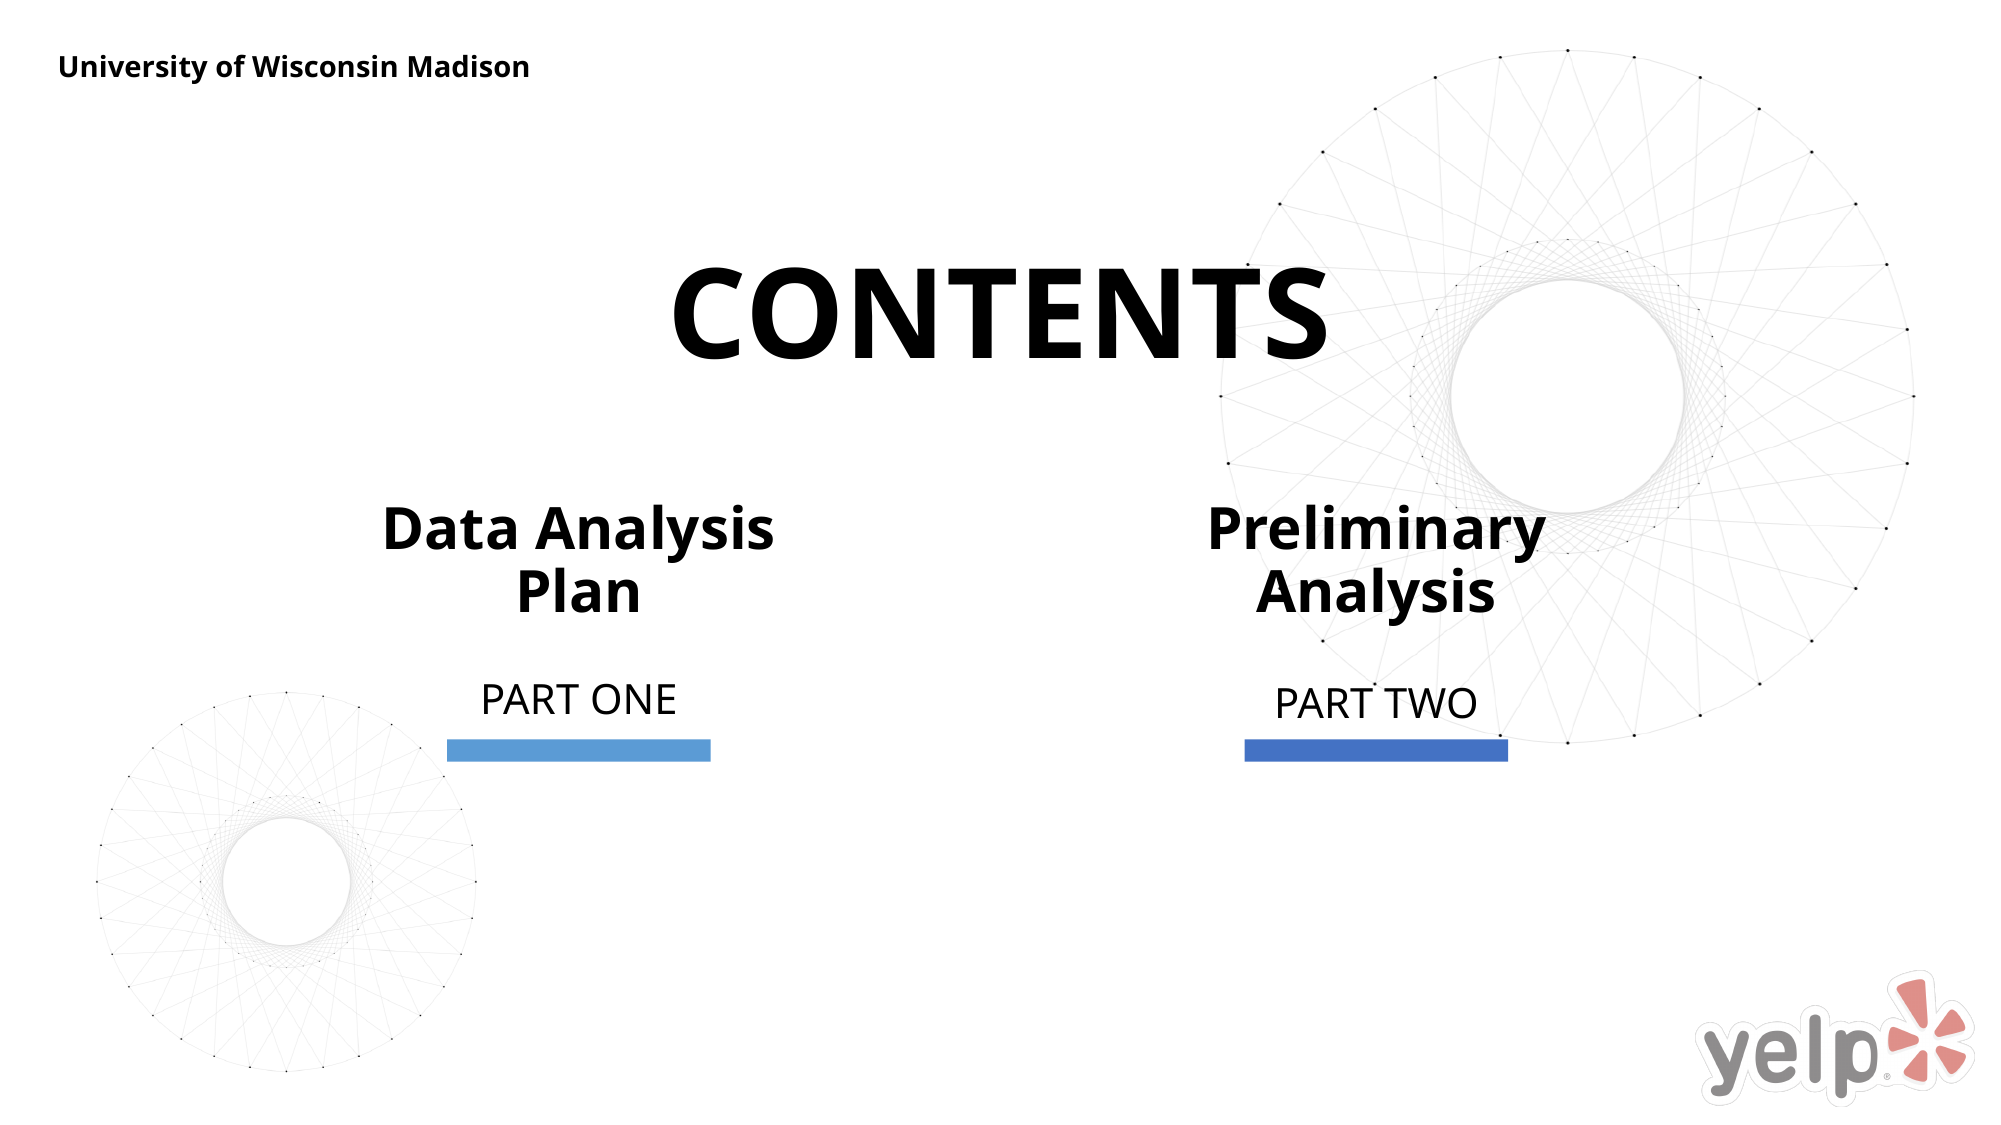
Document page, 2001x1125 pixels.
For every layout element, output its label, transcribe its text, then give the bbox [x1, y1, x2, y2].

list PART ONE [354, 671, 804, 736]
text_box [1244, 739, 1509, 762]
list Data Analysis Plan [354, 491, 804, 661]
text_box University of Wisconsin Madison [42, 35, 585, 100]
list PART TWO [1151, 674, 1601, 736]
text_box [447, 739, 711, 762]
picture [1210, 33, 1936, 759]
picture [1695, 970, 1975, 1107]
list Preliminary Analysis [1151, 491, 1601, 661]
picture [91, 683, 488, 1080]
list CONTENTS [623, 245, 1377, 393]
